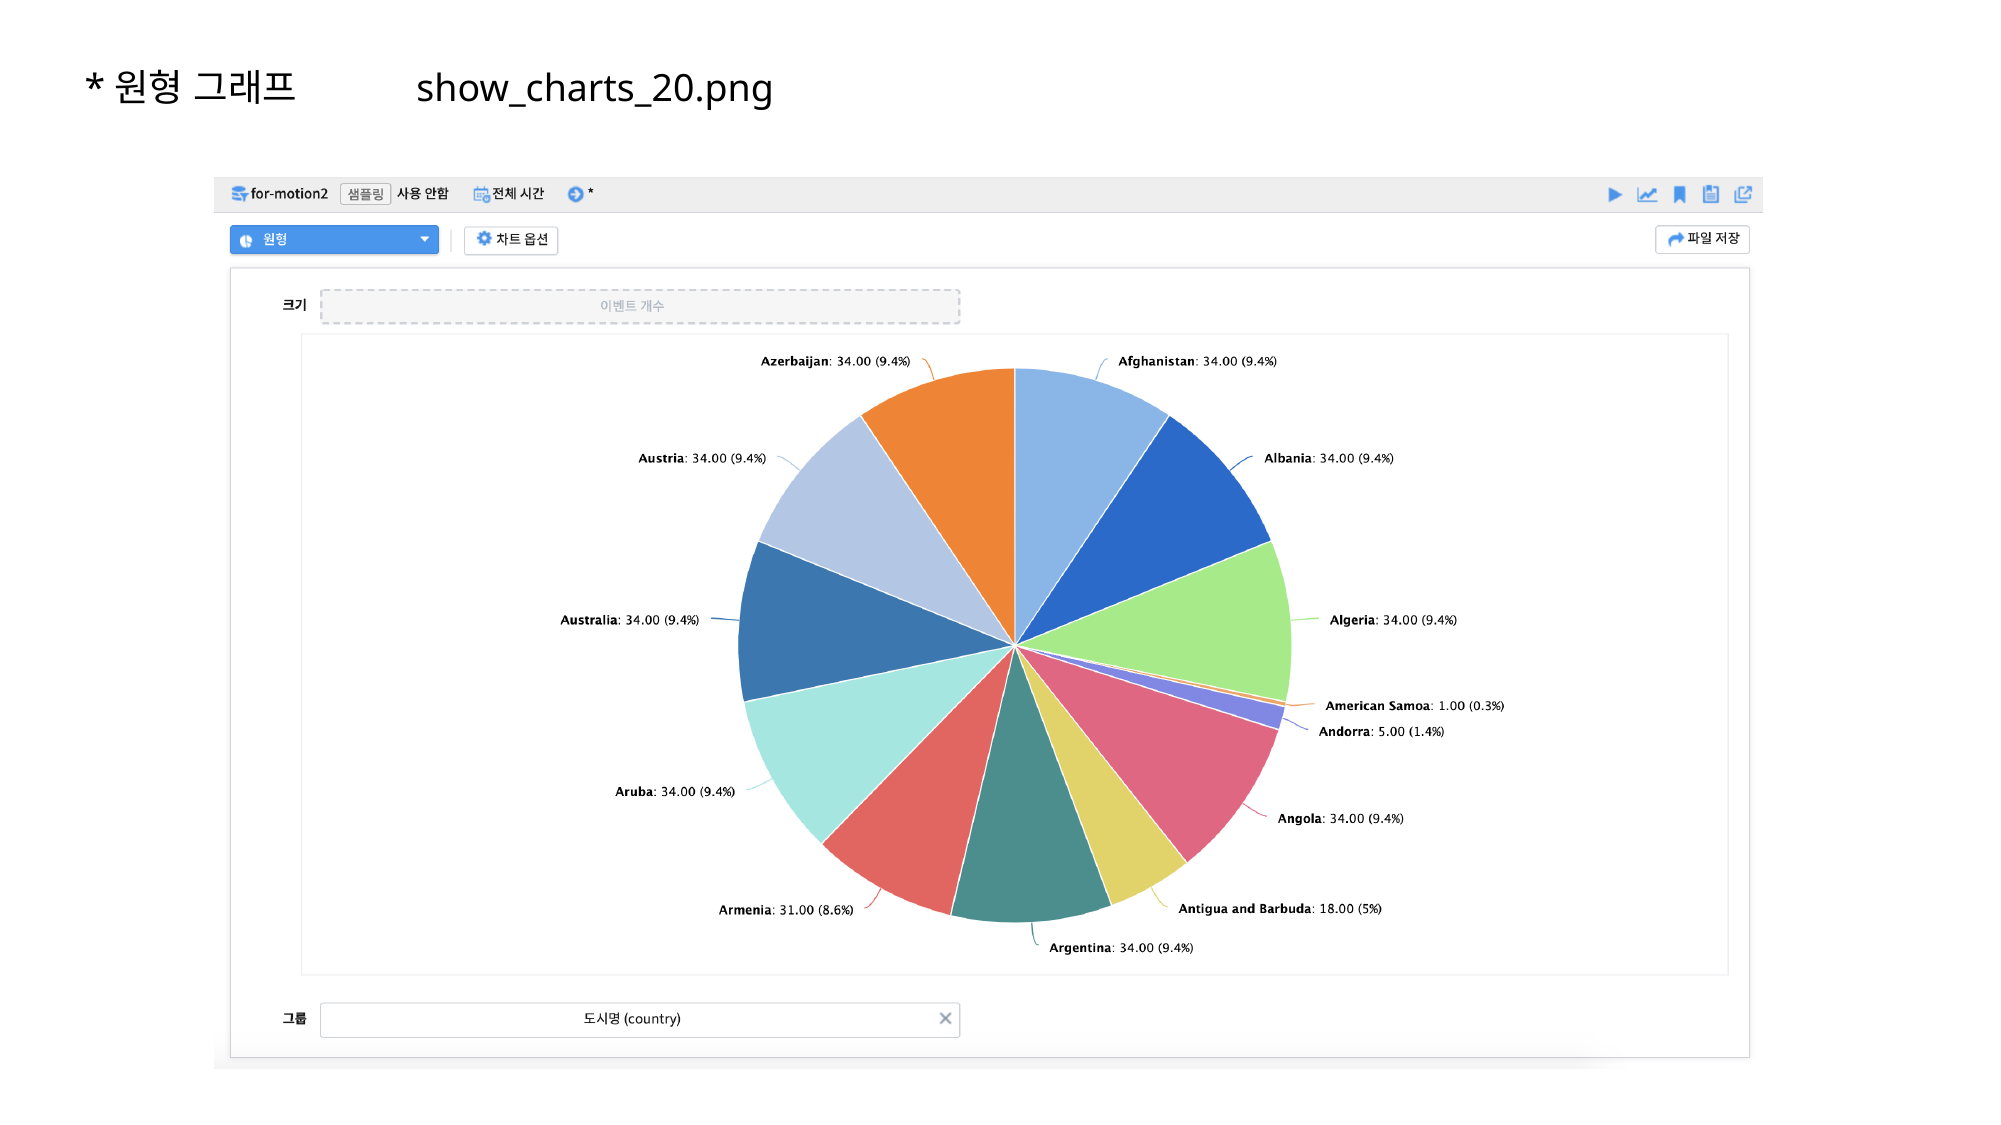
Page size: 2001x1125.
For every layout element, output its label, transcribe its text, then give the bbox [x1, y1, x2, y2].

picture [214, 177, 1763, 1069]
text_box show_charts_20.png [401, 56, 918, 116]
text_box *원형 그래프 [69, 56, 359, 116]
